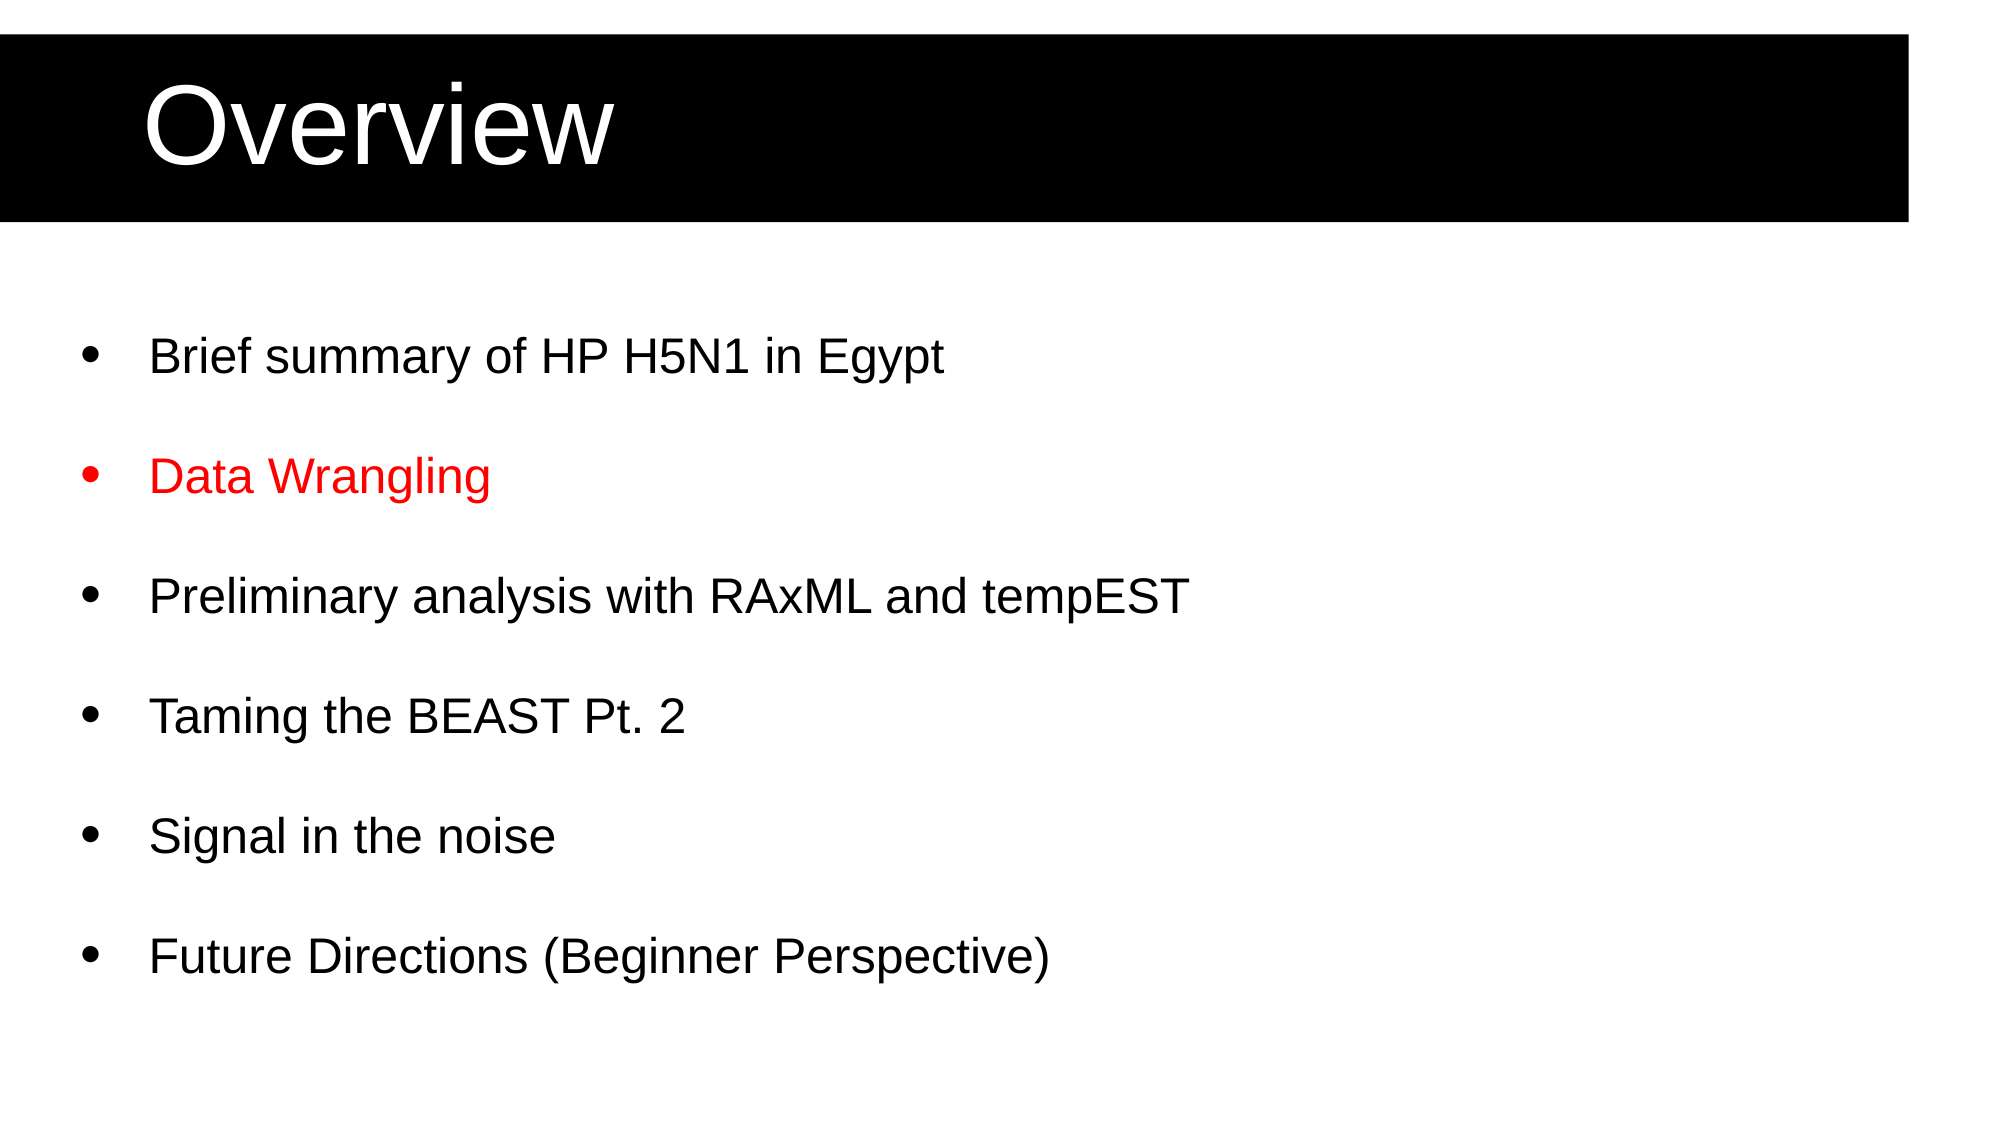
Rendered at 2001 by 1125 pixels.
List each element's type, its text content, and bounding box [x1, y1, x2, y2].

title Overview [0, 34, 1909, 223]
list Brief summary of HP H5N1 in Egypt Data Wrangling Preliminary analysis with RAxML and tempEST Taming the BEAST Pt. 2 Signal in the noise Future Directions (Beginner Perspective) [65, 255, 1261, 1019]
